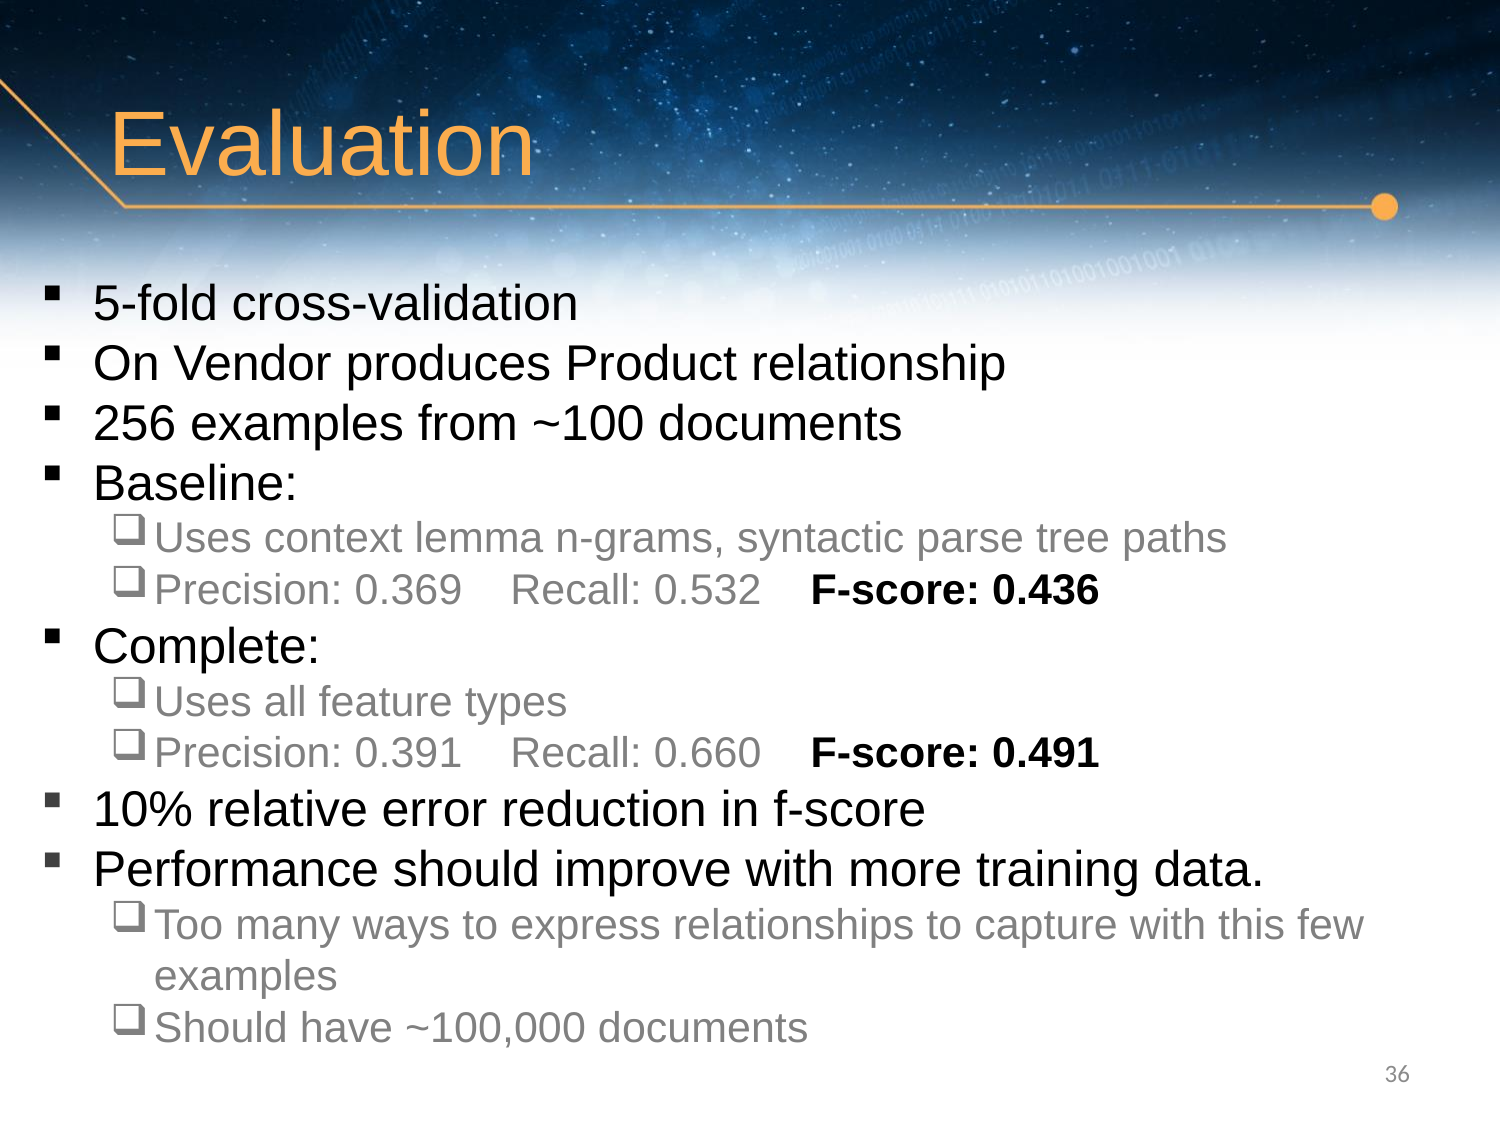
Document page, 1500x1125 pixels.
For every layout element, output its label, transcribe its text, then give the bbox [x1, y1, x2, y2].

list 5-fold cross-validation On Vendor produces Product relationship 256 examples from ~100 documents Baseline: Uses context lemma n-grams, syntactic parse tree paths Precision: 0.369 Recall: 0.532 F-score: 0.436 Complete: Uses all feature types Precision: 0.391 Recall: 0.660 F-score: 0.491 10% relative error reduction in f-score Performance should improve with more training data. Too many ways to express relationships to capture with this few examples Should have ~100,000 documents [25, 262, 1390, 1066]
slide_number 36 [1074, 1042, 1425, 1103]
picture [0, 0, 1500, 449]
title Evaluation [93, 45, 1444, 233]
